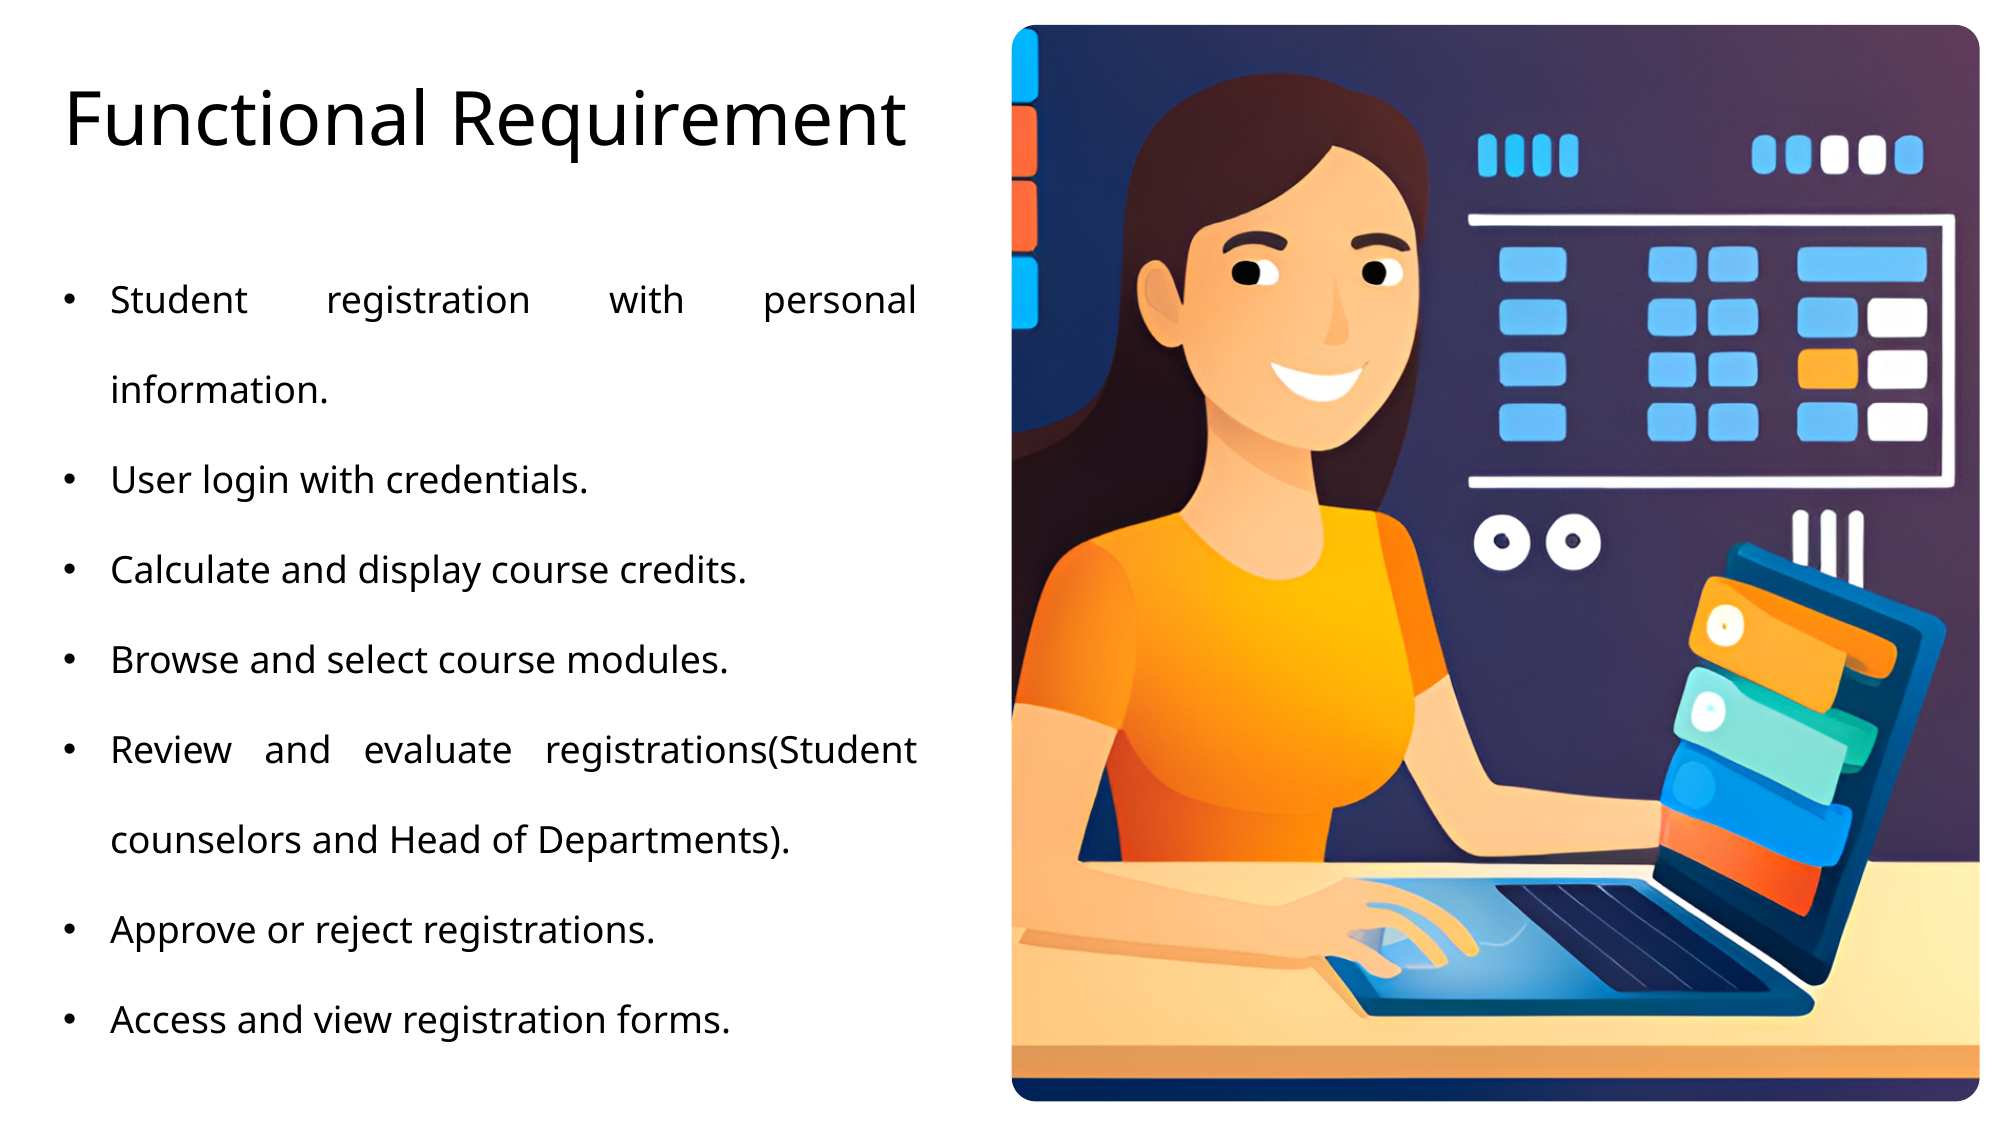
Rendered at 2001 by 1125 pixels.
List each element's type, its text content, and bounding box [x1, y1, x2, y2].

picture [1011, 24, 1980, 1102]
text_box Functional Requirement [48, 62, 933, 168]
text_box Student registration with personal information. User login with credentials. Calculate and display course credits. Browse and select course modules. Review and evaluate registrations(Student counselors and Head of Departments). Approve or reject registrations. Access and view registration forms. [48, 224, 933, 1125]
